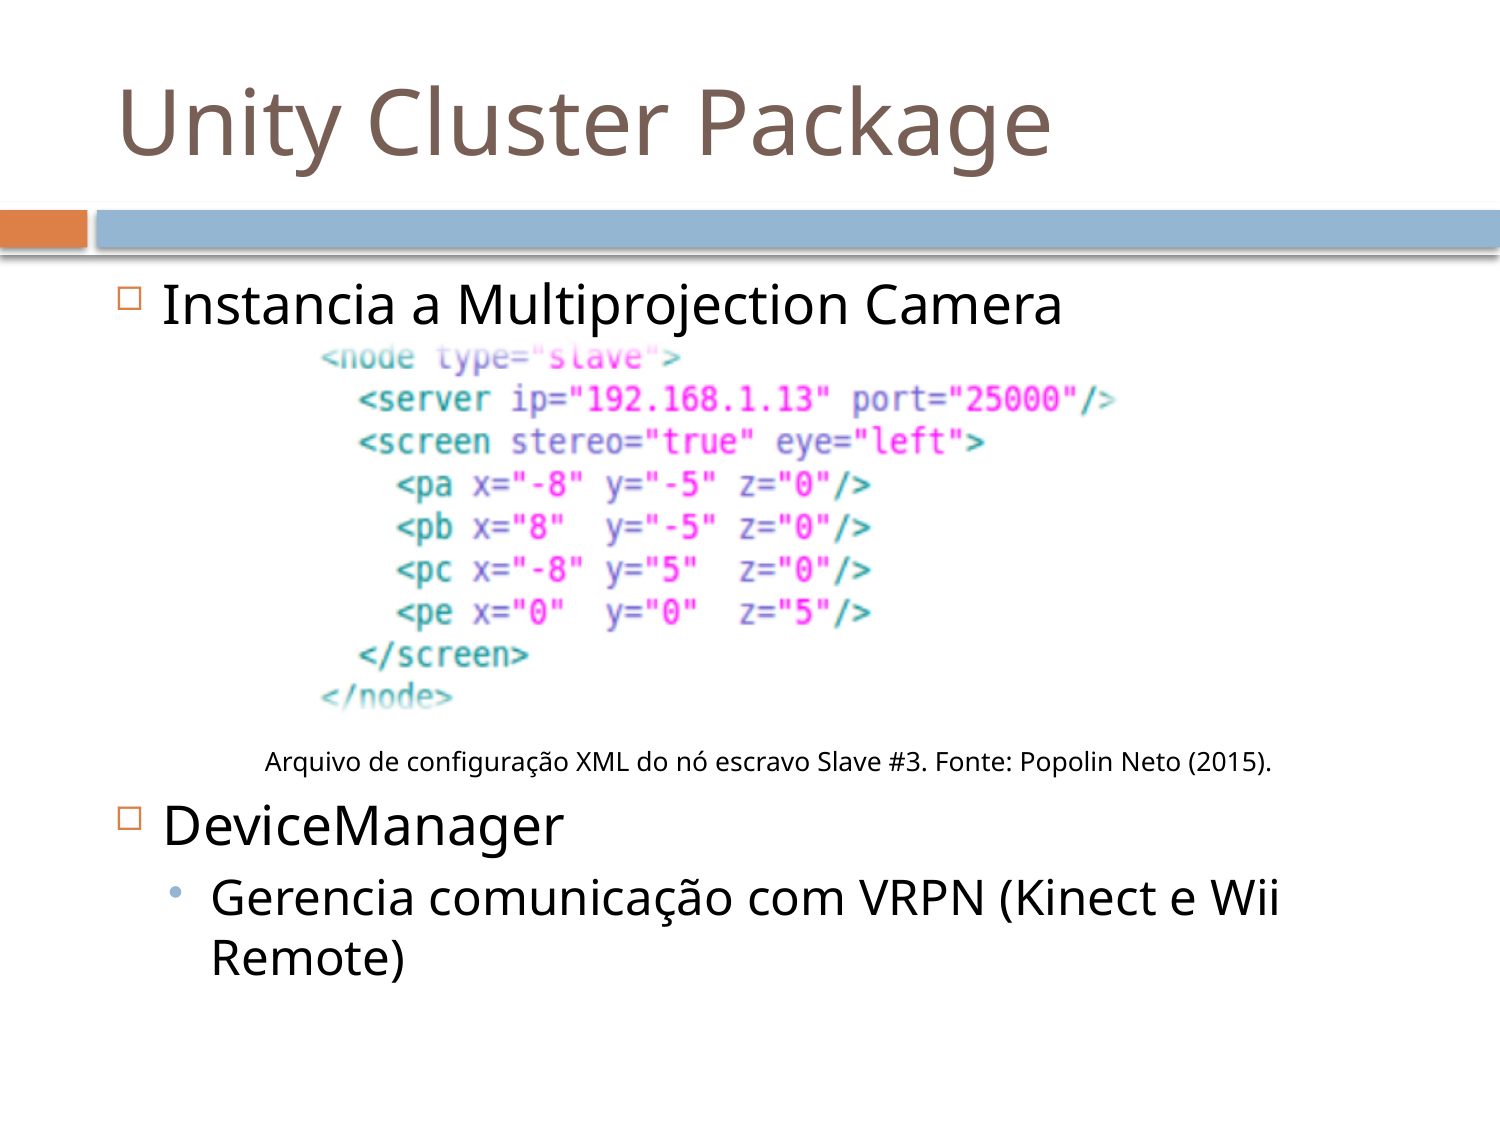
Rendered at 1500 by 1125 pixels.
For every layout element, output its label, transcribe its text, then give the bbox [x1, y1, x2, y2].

picture [297, 337, 1125, 717]
title Unity Cluster Package [100, 37, 1438, 200]
list Instancia a Multiprojection Camera Arquivo de configuração XML do nó escravo Slave #3. Fonte: Popolin Neto (2015). DeviceManager Gerencia comunicação com VRPN (Kinect e Wii Remote) [100, 262, 1438, 1000]
